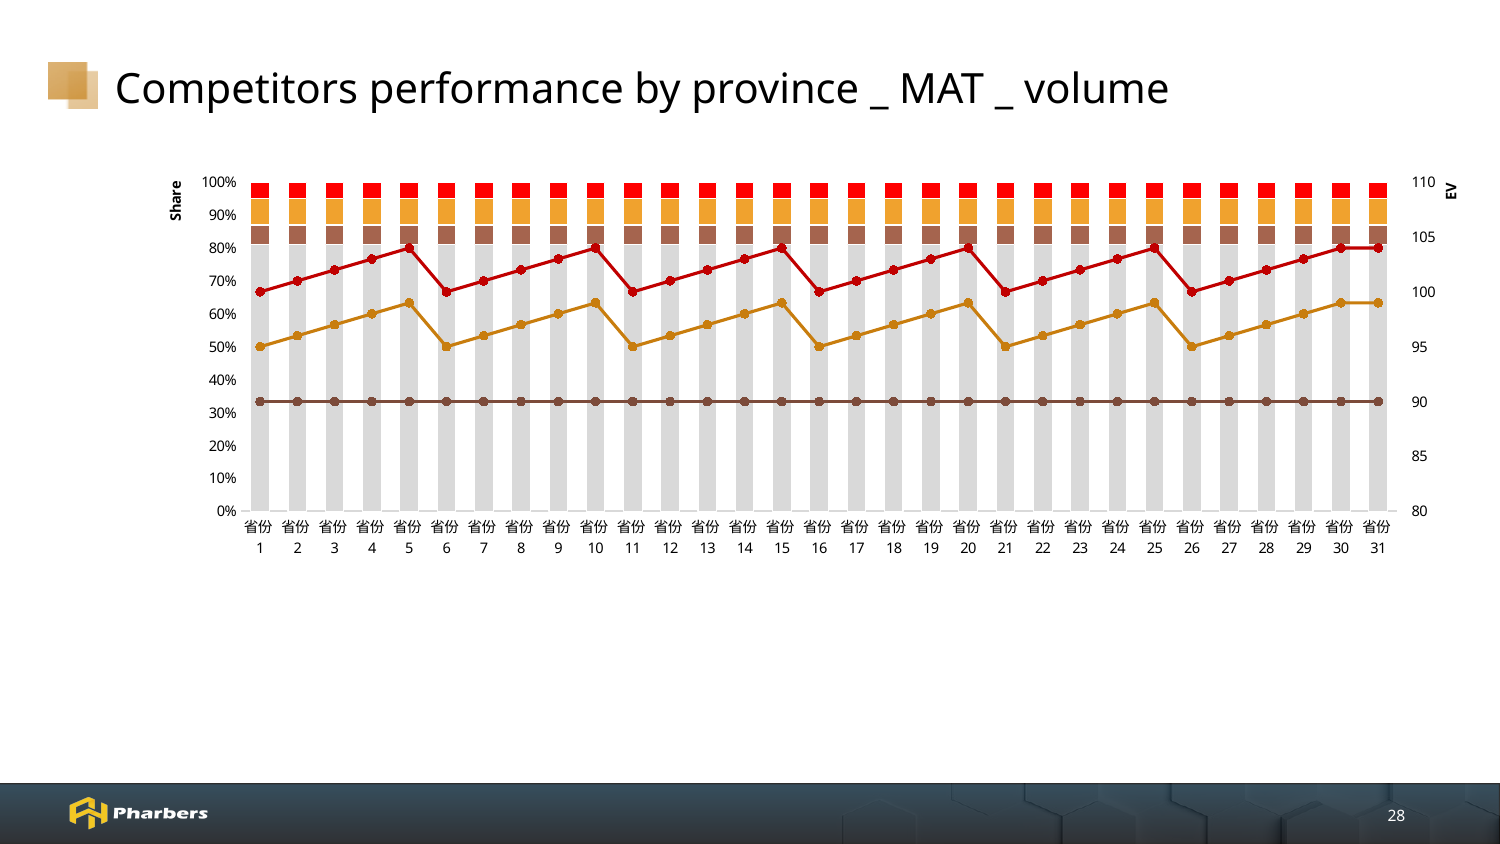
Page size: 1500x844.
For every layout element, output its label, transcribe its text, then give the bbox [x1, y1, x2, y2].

title Competitors performance by province _ MAT _ volume [99, 21, 1494, 120]
picture [0, 783, 1500, 844]
chart [24, 159, 1476, 735]
slide_number 28 [1387, 806, 1450, 826]
